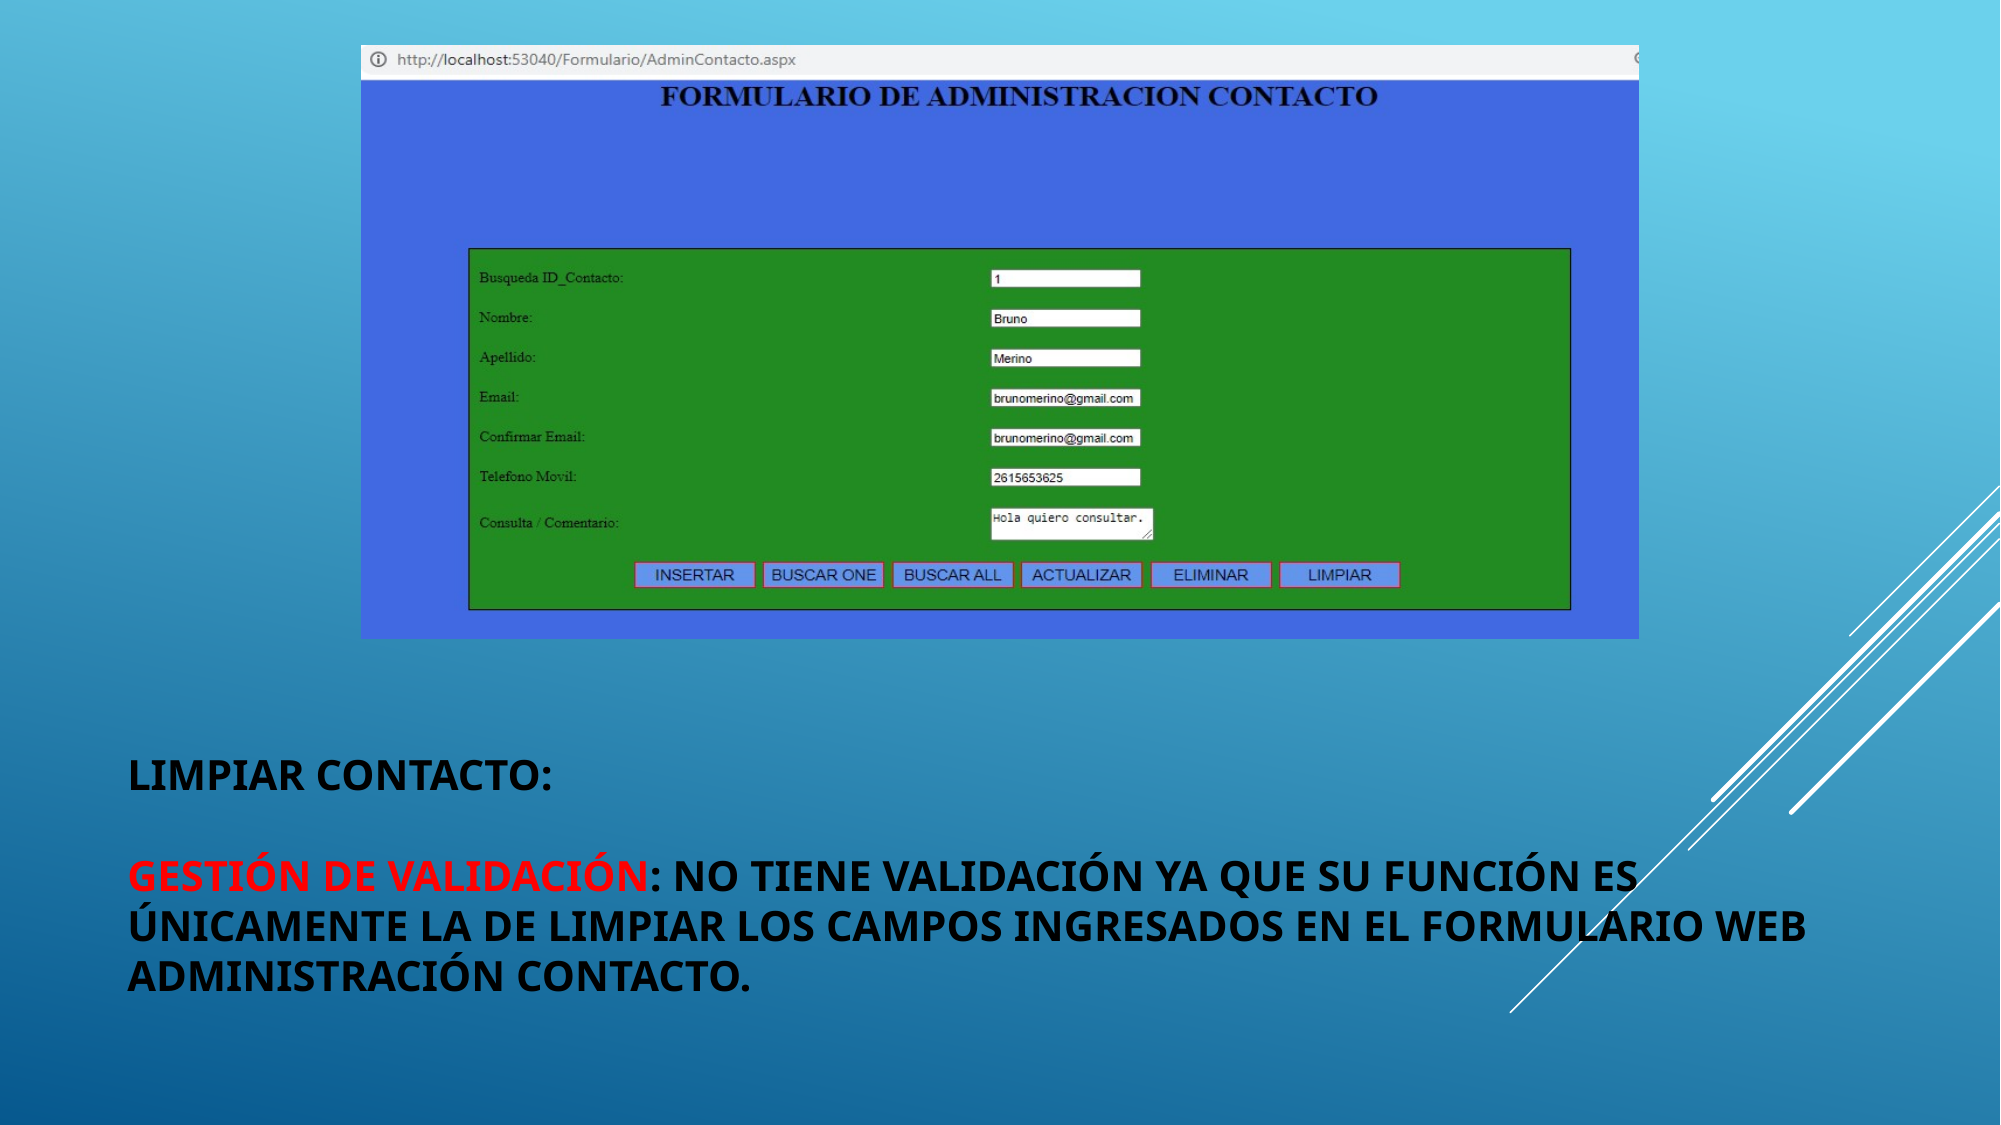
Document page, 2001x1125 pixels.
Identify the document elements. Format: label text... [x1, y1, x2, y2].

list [361, 45, 1639, 639]
title limpiar contacto: gestión de validación: no tiene validación ya que su función es únicamente la de limpiar los campos ingresados en el formulario web administración contacto. [112, 669, 1937, 1080]
